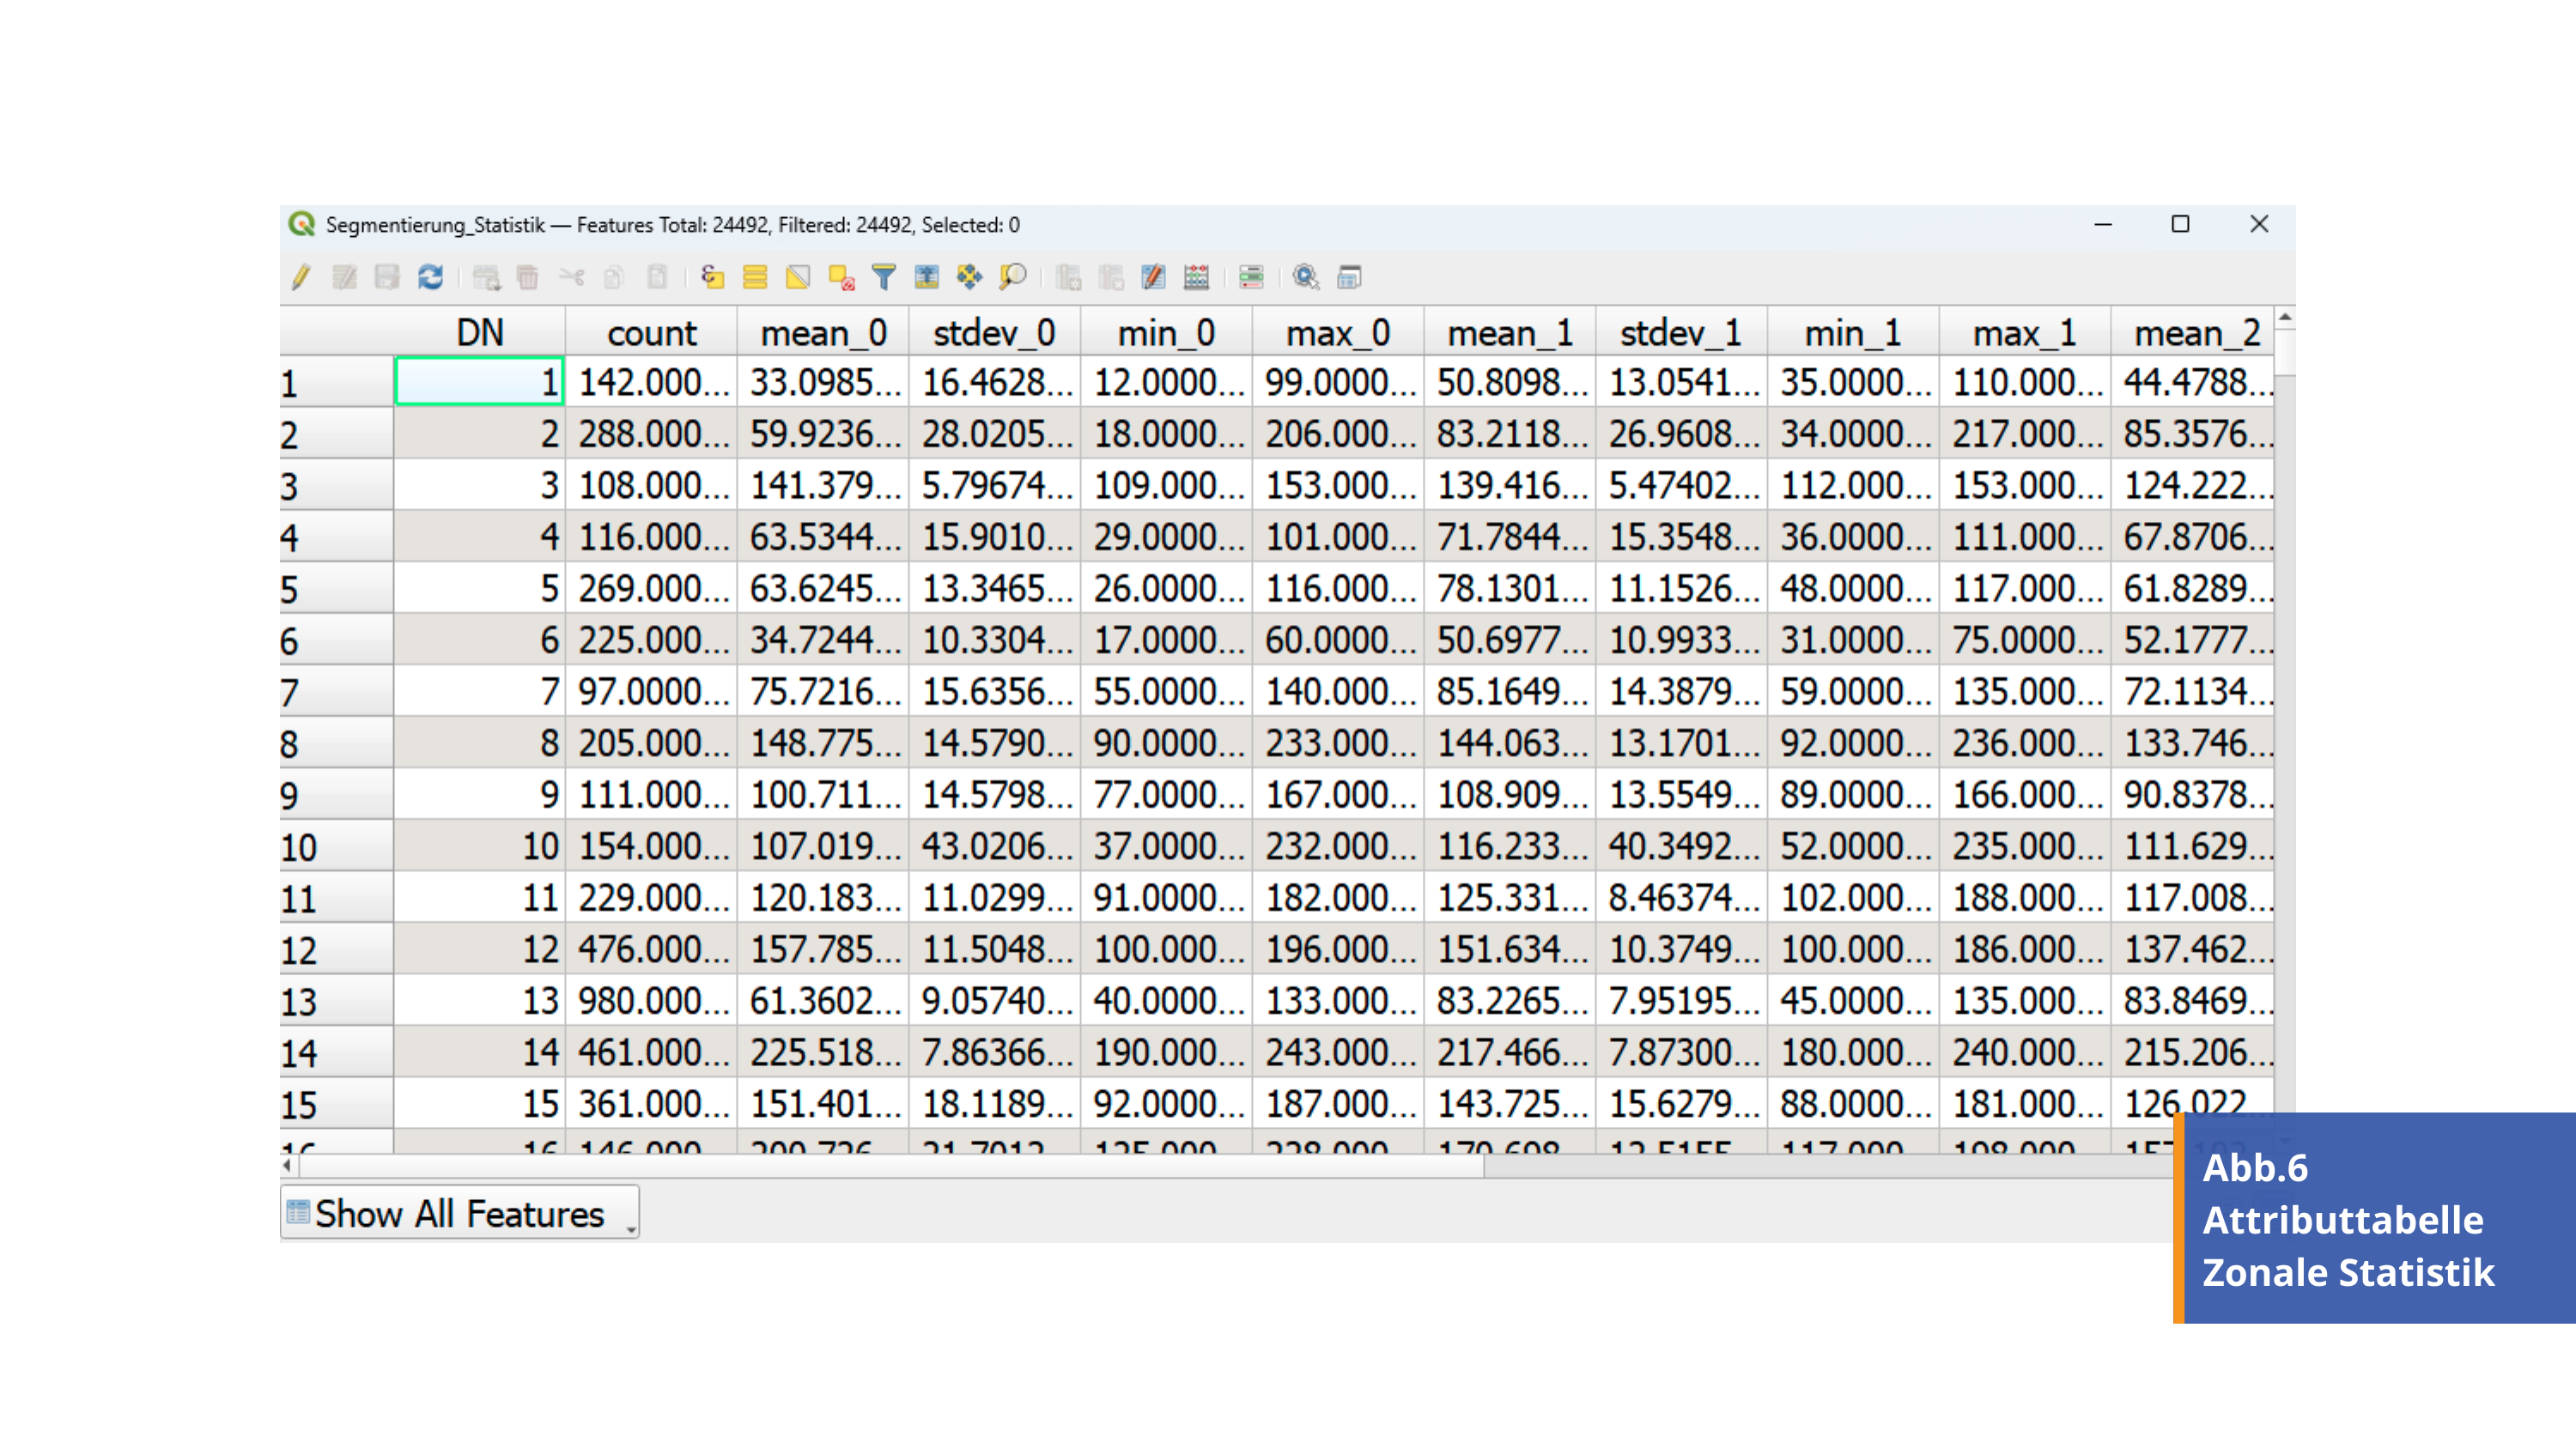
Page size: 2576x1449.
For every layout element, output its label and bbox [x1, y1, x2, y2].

picture [279, 205, 2576, 1324]
